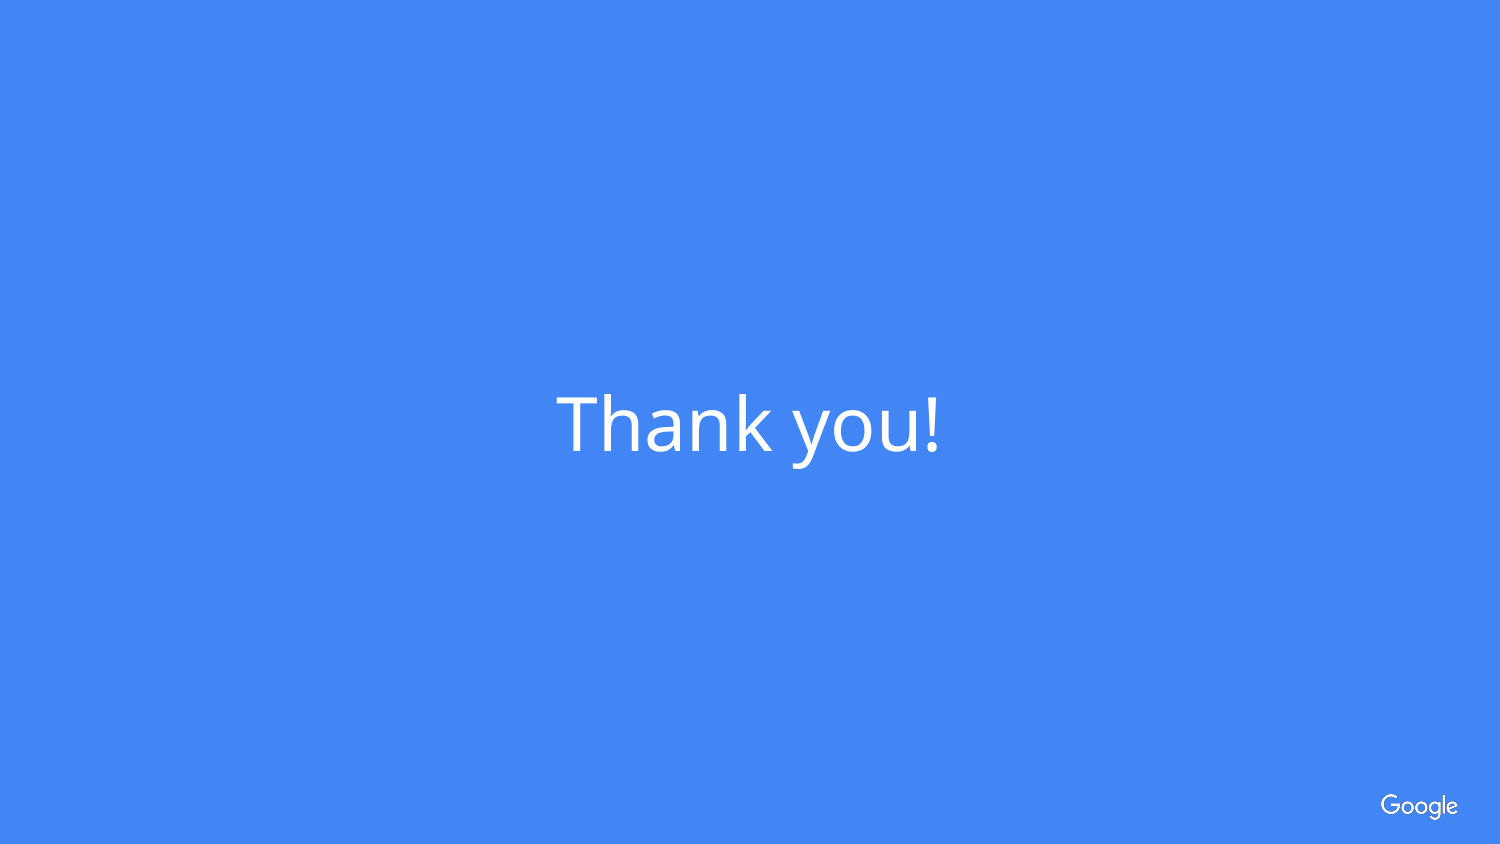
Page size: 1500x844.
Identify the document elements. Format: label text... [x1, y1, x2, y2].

text_box Thank you! [345, 361, 1155, 482]
picture [1381, 794, 1458, 820]
